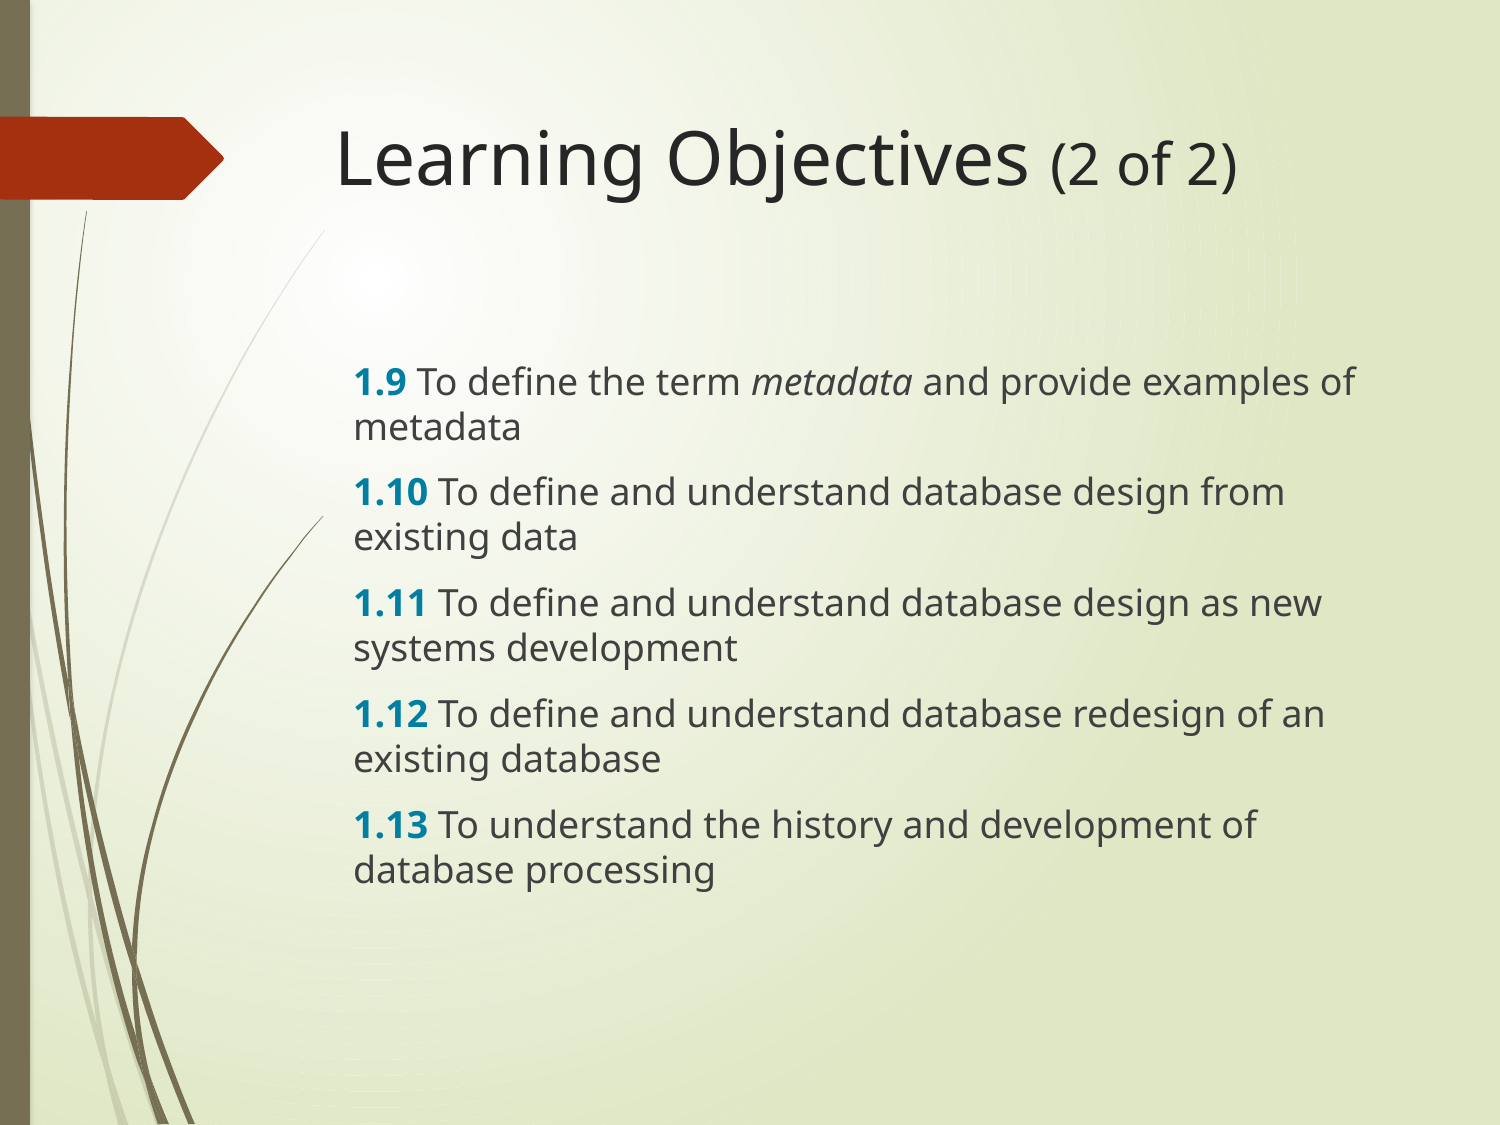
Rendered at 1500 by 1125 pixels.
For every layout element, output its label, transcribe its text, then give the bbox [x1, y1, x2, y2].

list 1.9 To define the term metadata and provide examples of metadata 1.10 To define and understand database design from existing data 1.11 To define and understand database design as new systems development 1.12 To define and understand database redesign of an existing database 1.13 To understand the history and development of database processing [318, 350, 1400, 970]
title Learning Objectives (2 of 2) [319, 102, 1400, 313]
